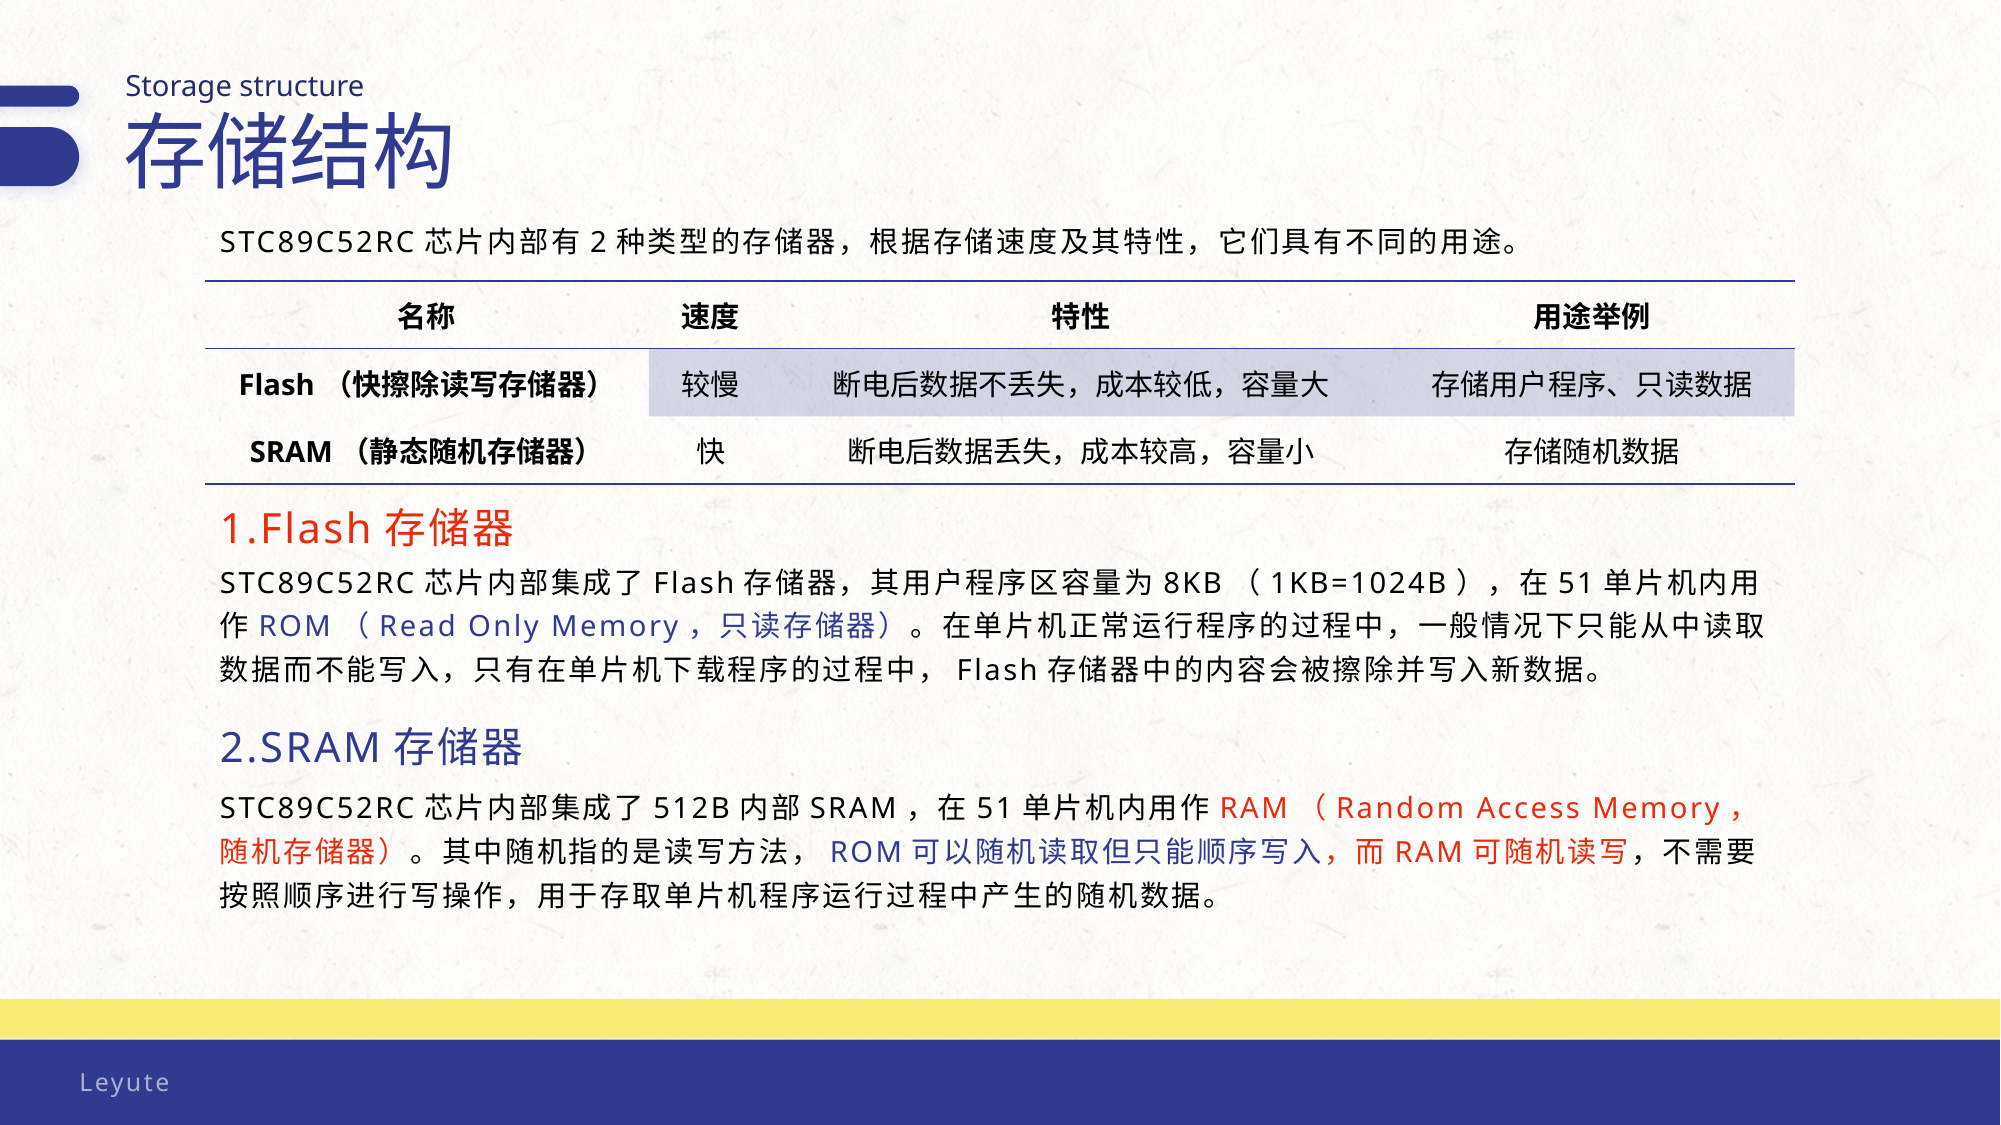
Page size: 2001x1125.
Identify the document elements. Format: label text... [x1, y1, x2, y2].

table_header 速度 [649, 282, 772, 348]
text_box STC89C52RC芯片内部有2种类型的存储器，根据存储速度及其特性，它们具有不同的用途。 [205, 207, 1696, 266]
table_cell SRAM（静态随机存储器） [205, 416, 649, 483]
table_cell 存储随机数据 [1390, 416, 1795, 483]
table_header 特性 [772, 282, 1390, 348]
table_header 用途举例 [1390, 282, 1795, 348]
picture [0, 0, 2001, 1125]
text_box STC89C52RC芯片内部集成了512B内部SRAM，在51单片机内用作RAM（Random Access Memory，随机存储器）。其中随机指的是读写方法，ROM可以随机读取但只能顺序写入，而RAM可随机读写，不需要按照顺序进行写操作，用于存取单片机程序运行过程中产生的随机数据。 [205, 773, 1795, 920]
table_cell 断电后数据不丢失，成本较低，容量大 [772, 349, 1390, 416]
table_header 名称 [205, 282, 649, 348]
text_box STC89C52RC芯片内部集成了Flash存储器，其用户程序区容量为8KB（1KB=1024B），在51单片机内用作ROM（Read Only Memory，只读存储器）。在单片机正常运行程序的过程中，一般情况下只能从中读取数据而不能写入，只有在单片机下载程序的过程中，Flash存储器中的内容会被擦除并写入新数据。 [205, 547, 1795, 694]
text_box 1.Flash存储器 [205, 494, 934, 547]
table_cell 快 [649, 416, 772, 483]
text_box 2.SRAM存储器 [205, 713, 934, 773]
table_cell 断电后数据丢失，成本较高，容量小 [772, 416, 1390, 483]
table_cell 存储用户程序、只读数据 [1390, 349, 1795, 416]
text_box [109, 59, 471, 208]
table_cell 较慢 [649, 349, 772, 416]
table_cell Flash（快擦除读写存储器） [205, 349, 649, 416]
